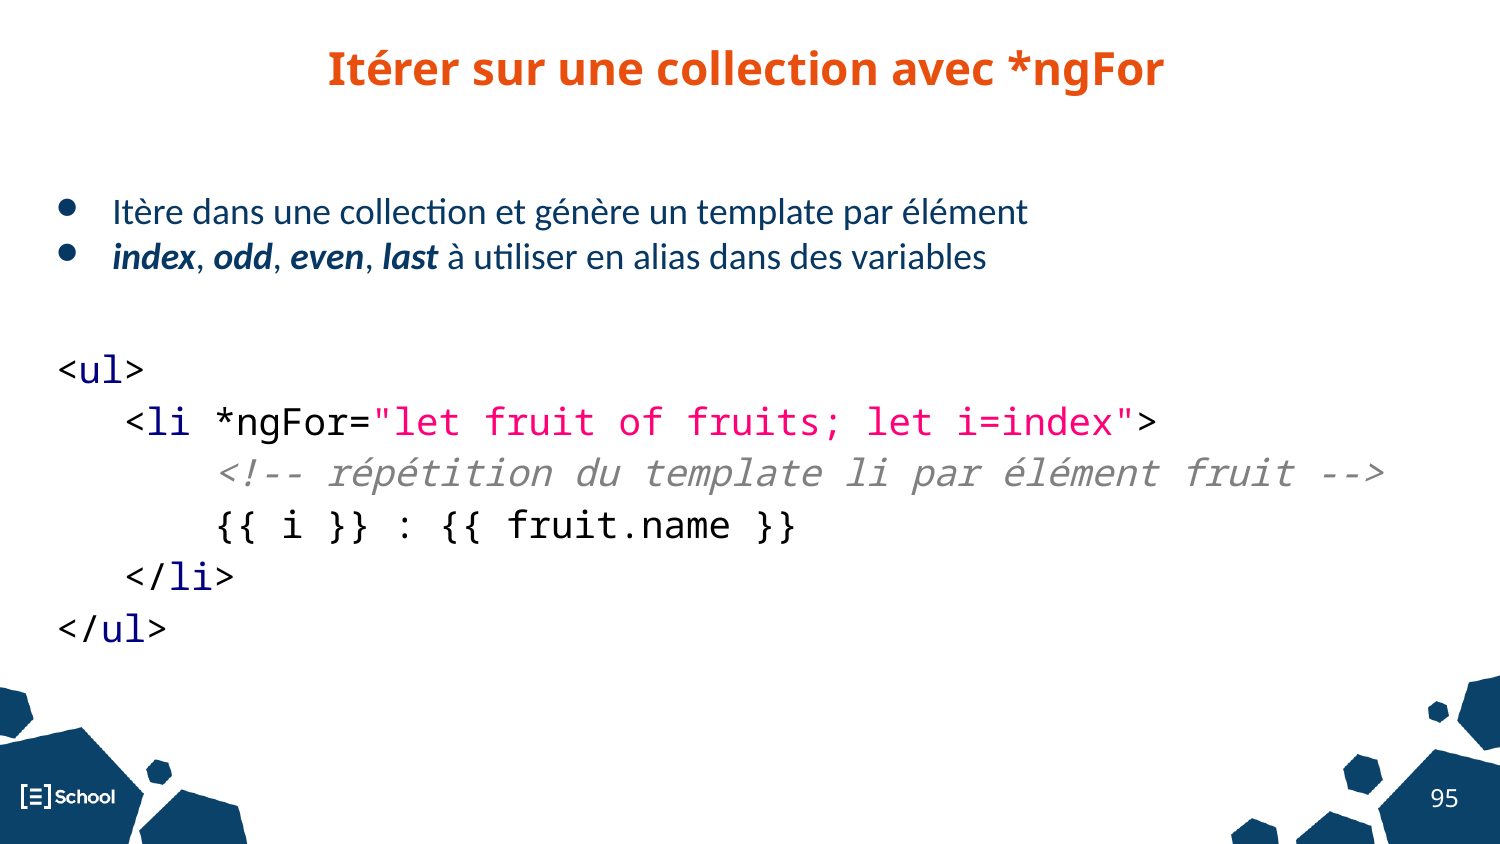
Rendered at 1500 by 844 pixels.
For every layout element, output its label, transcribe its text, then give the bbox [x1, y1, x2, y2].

text_box <ul> <li *ngFor="let fruit of fruits; let i=index"> <!-- répétition du template li par élément fruit --> {{ i }} : {{ fruit.name }} </li> </ul> [22, 324, 1441, 733]
slide_number ‹#› [1383, 767, 1474, 832]
text_box Itérer sur une collection avec *ngFor [22, 11, 1472, 123]
picture [0, 0, 1500, 844]
text_box Itère dans une collection et génère un template par élément index, odd, even, last à utiliser en alias dans des variables [22, 172, 1472, 337]
